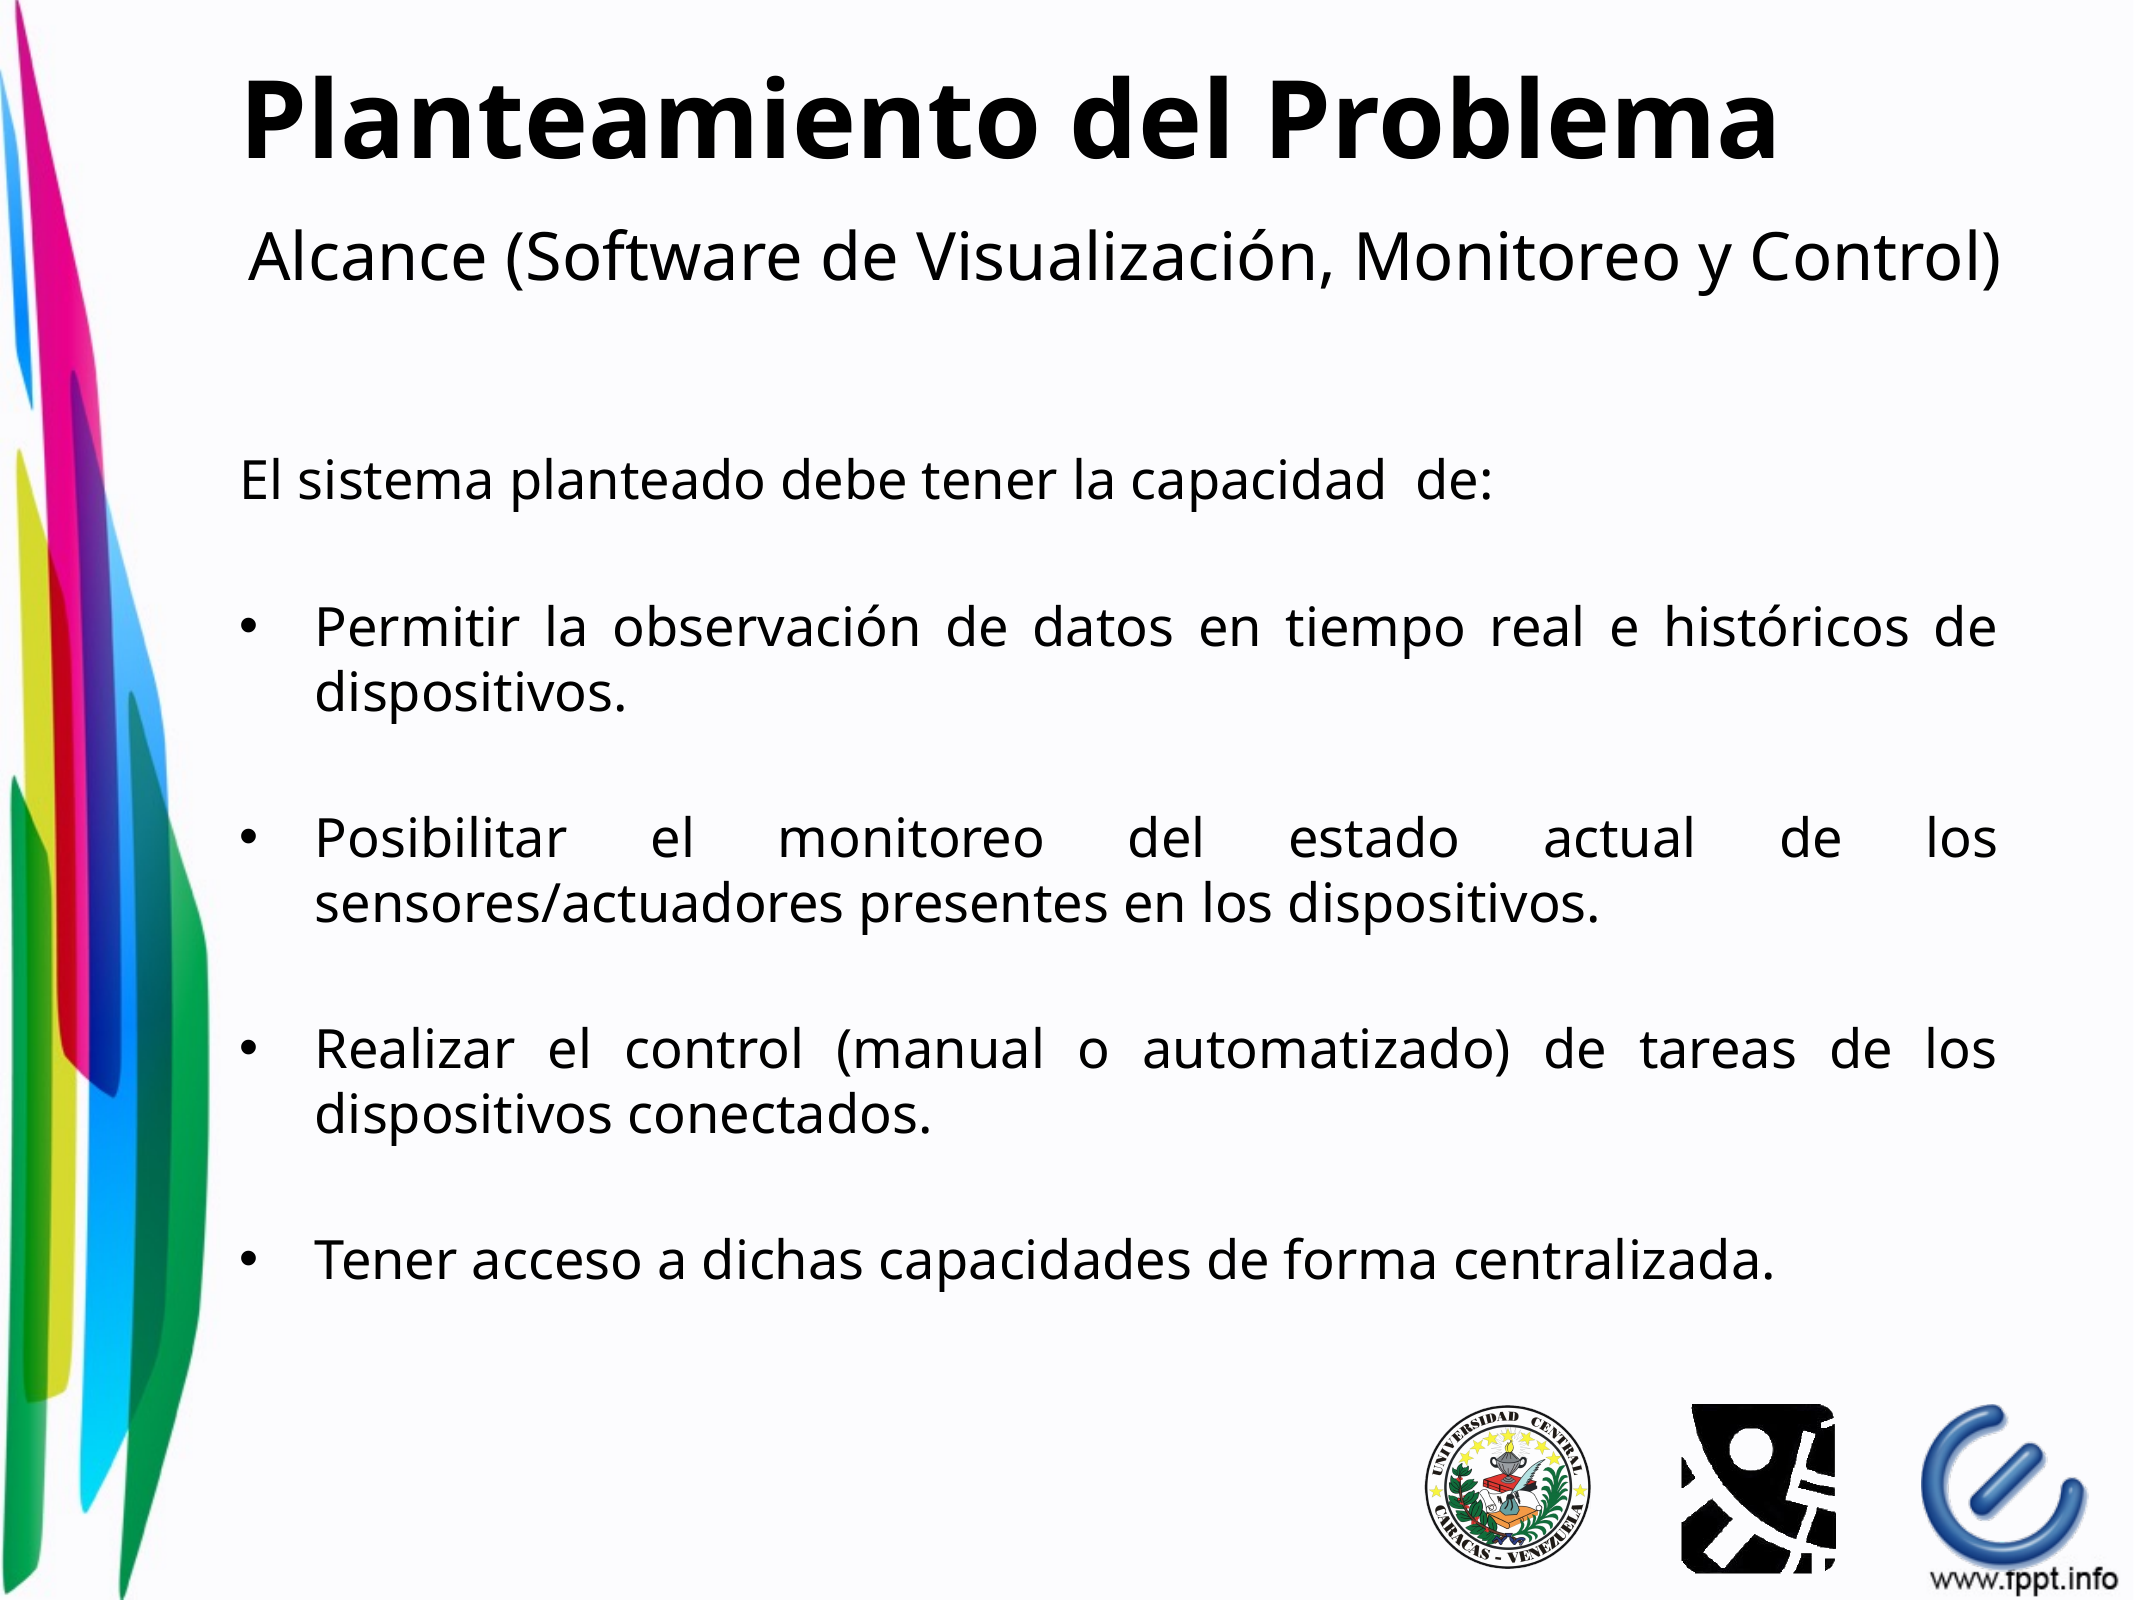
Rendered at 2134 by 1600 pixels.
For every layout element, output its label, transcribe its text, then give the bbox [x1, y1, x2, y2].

text_box El sistema planteado debe tener la capacidad de: Permitir la observación de datos en tiempo real e históricos de dispositivos. Posibilitar el monitoreo del estado actual de los sensores/actuadores presentes en los dispositivos. Realizar el control (manual o automatizado) de tareas de los dispositivos conectados. Tener acceso a dichas capacidades de forma centralizada. [239, 445, 2000, 1070]
picture [0, 0, 2134, 1600]
text_box Alcance (Software de Visualización, Monitoreo y Control) [239, 200, 2024, 307]
text_box Planteamiento del Problema [239, 41, 2024, 189]
